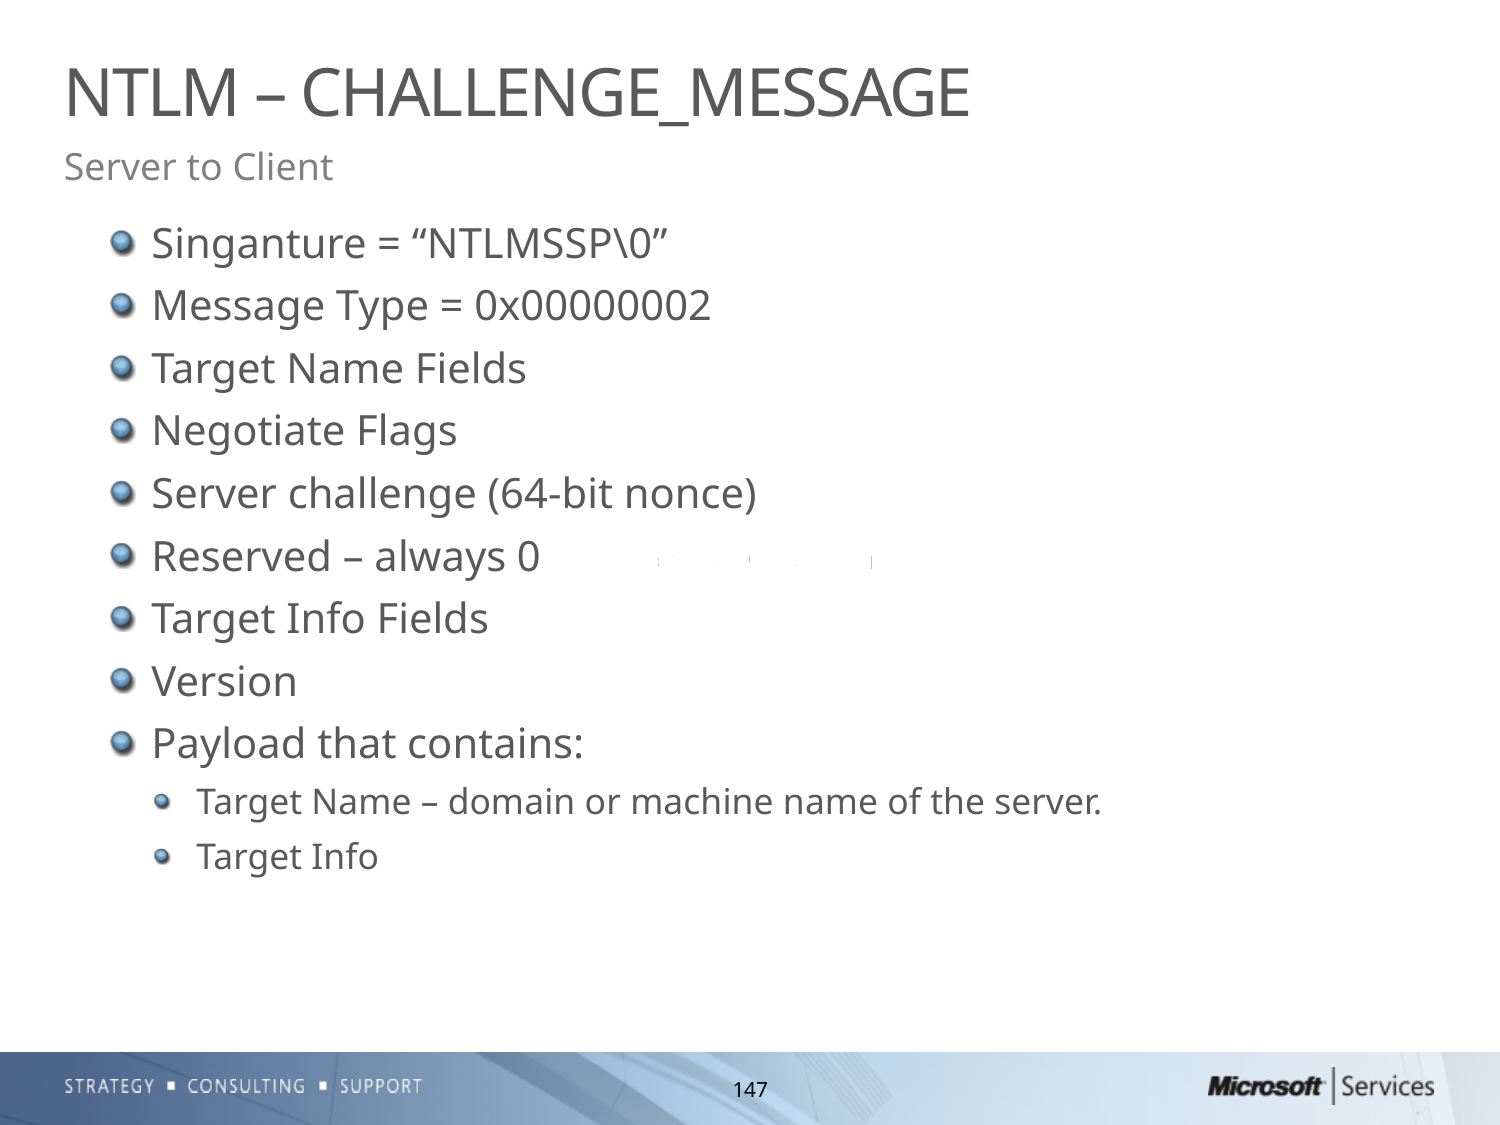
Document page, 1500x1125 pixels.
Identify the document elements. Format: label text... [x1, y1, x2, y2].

picture [106, 727, 136, 757]
picture [106, 664, 136, 694]
picture [106, 351, 136, 382]
title NTLM – CHALLENGE_MESSAGE [63, 59, 1436, 143]
list Server to Client [63, 142, 1434, 188]
picture [0, 1052, 1500, 1125]
picture [151, 846, 171, 865]
picture [106, 602, 136, 632]
picture [106, 477, 136, 507]
picture [106, 539, 136, 569]
list Singanture = “NTLMSSP\0” Message Type = 0x00000002 Target Name Fields Negotiate Flags Server challenge (64-bit nonce) Reserved – always 0 Target Info Fields Version Payload that contains: Target Name – domain or machine name of the server. Target Info [106, 216, 1407, 1010]
picture [106, 414, 136, 444]
picture [151, 791, 171, 810]
picture [106, 289, 136, 319]
picture [106, 226, 136, 257]
